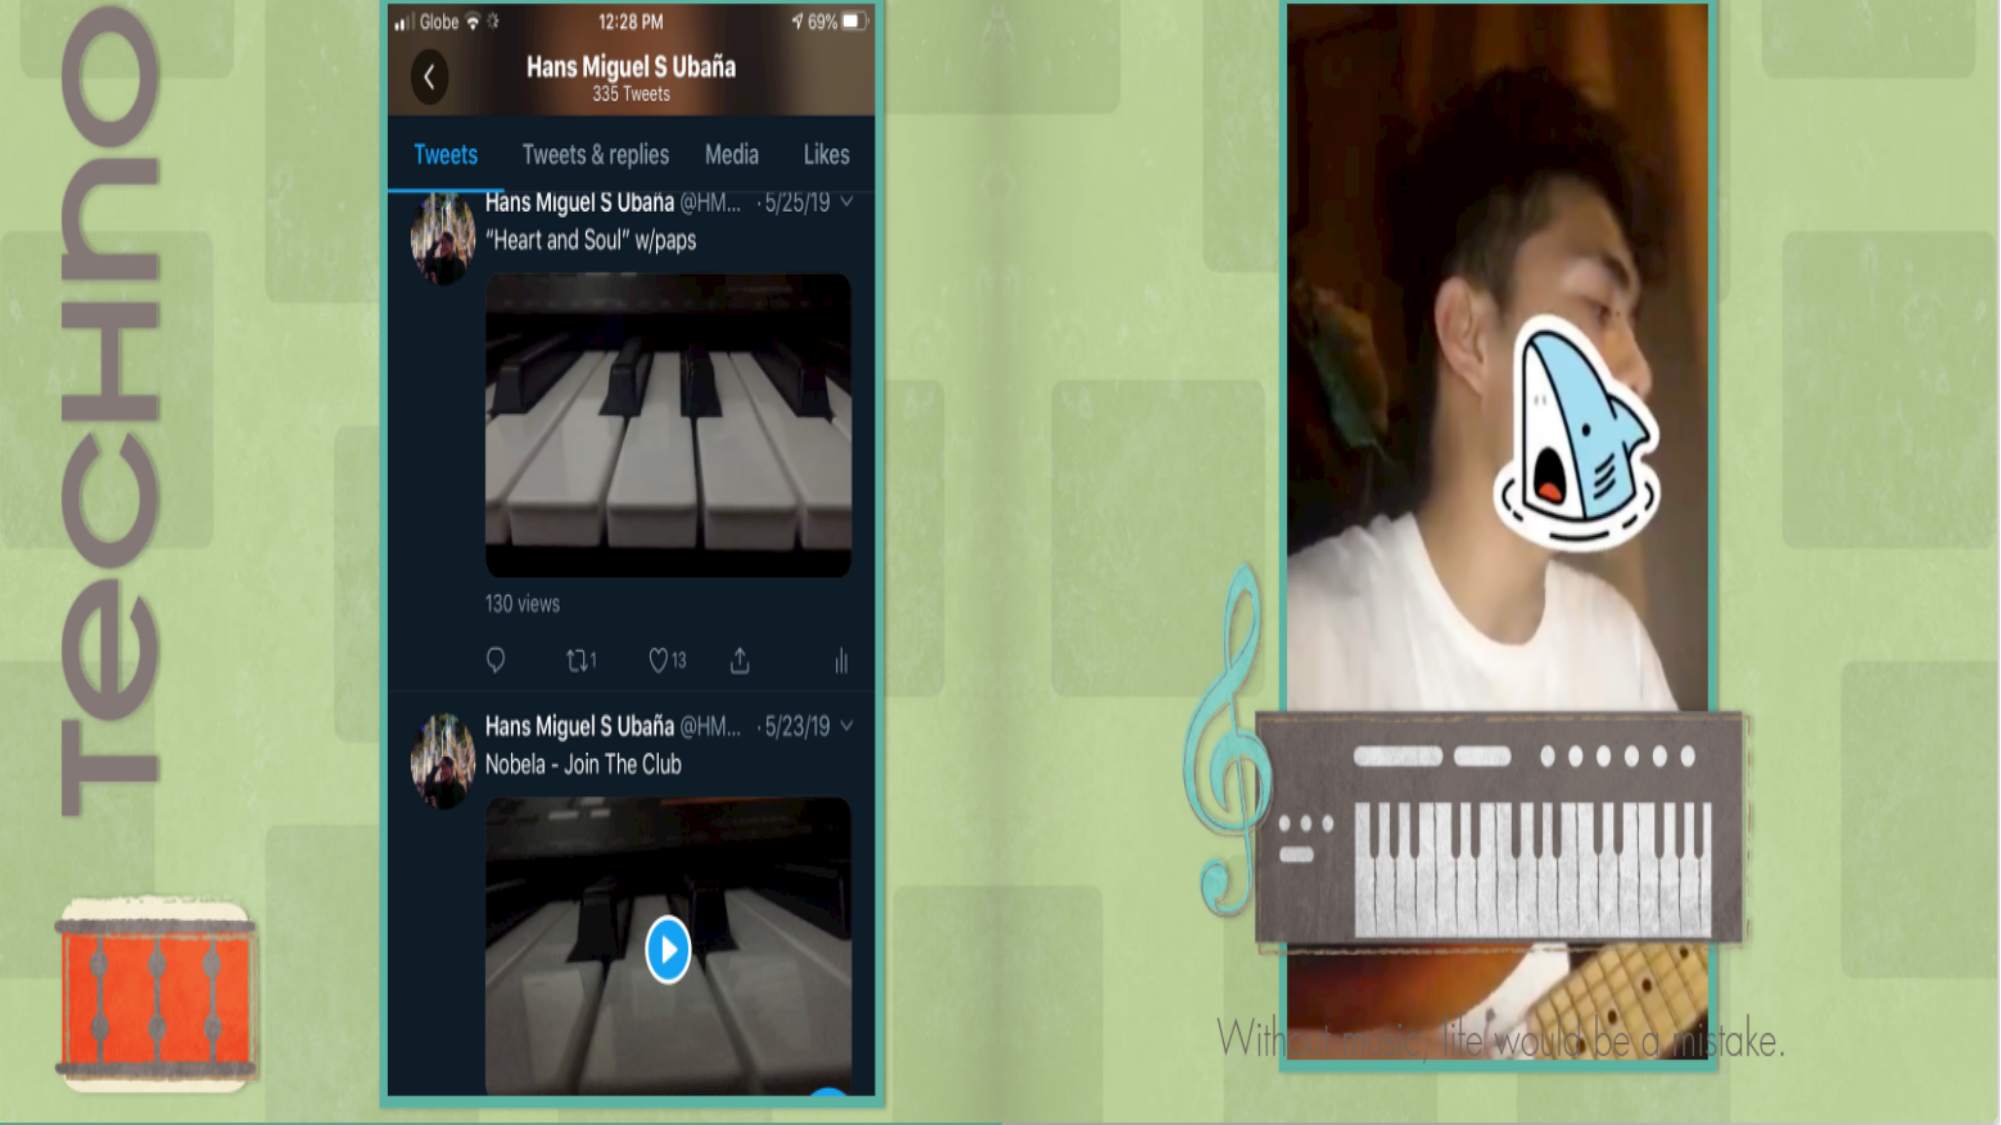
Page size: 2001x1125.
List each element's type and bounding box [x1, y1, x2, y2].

list [0, 0, 2000, 1125]
